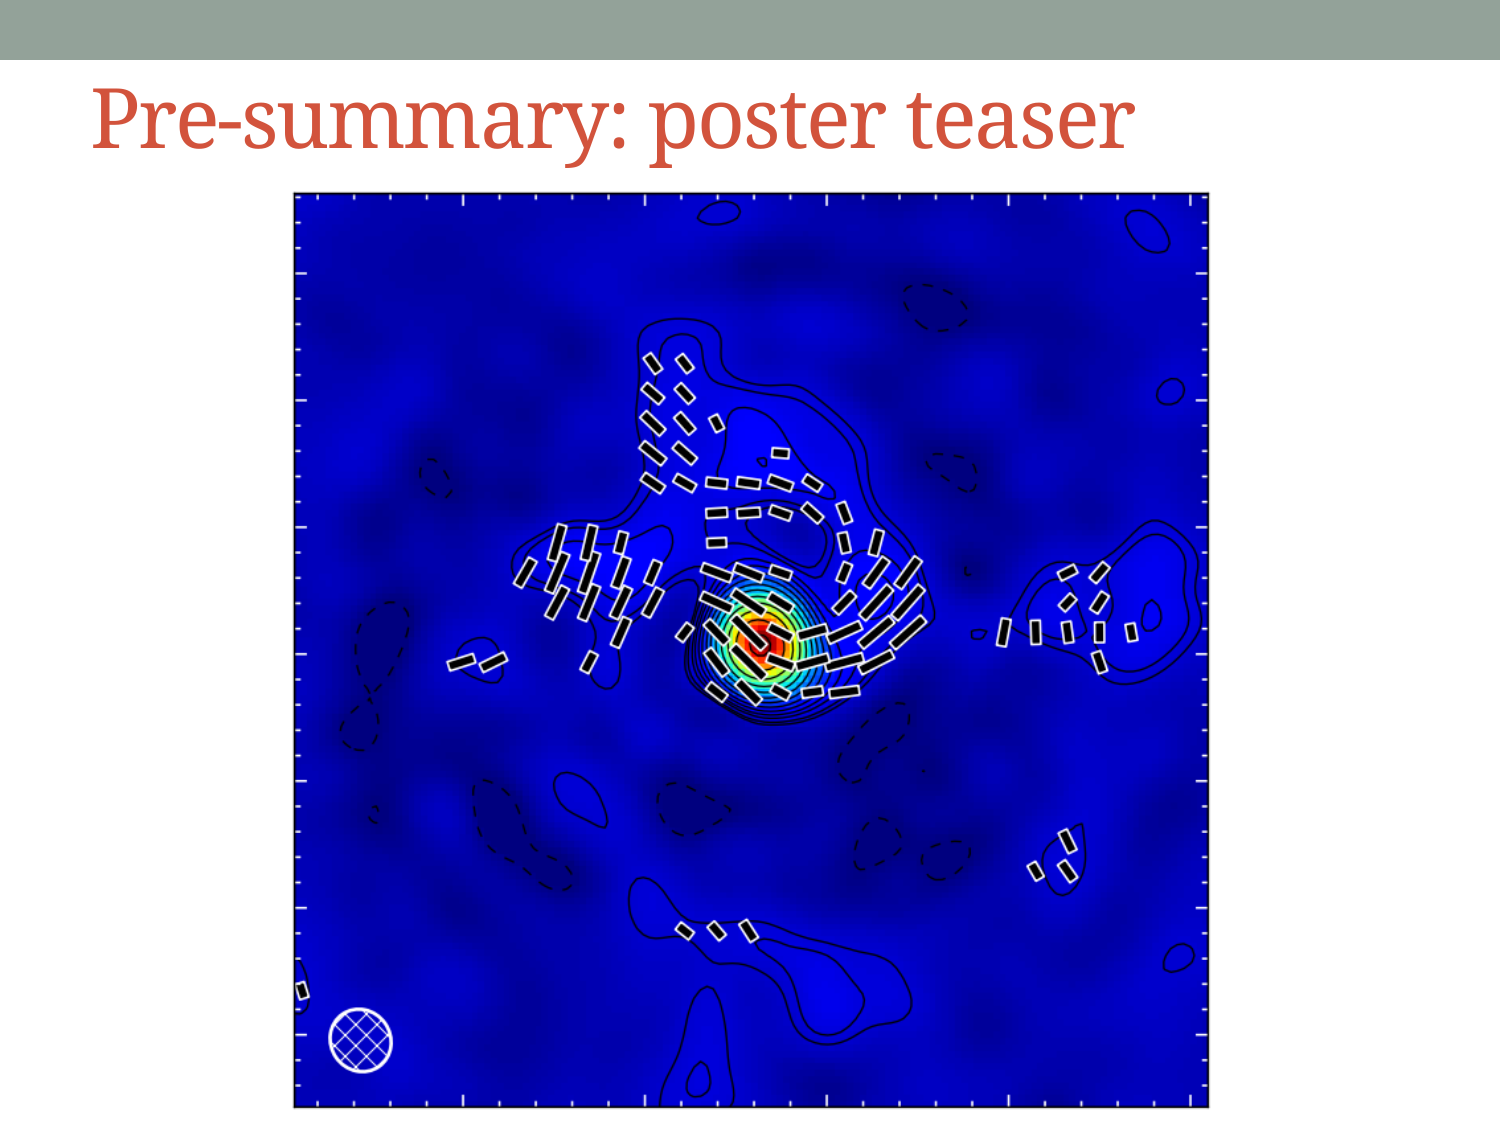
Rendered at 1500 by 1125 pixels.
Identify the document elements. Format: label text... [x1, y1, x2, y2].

title Pre-summary: poster teaser [75, 33, 1425, 197]
picture [282, 181, 1218, 1117]
